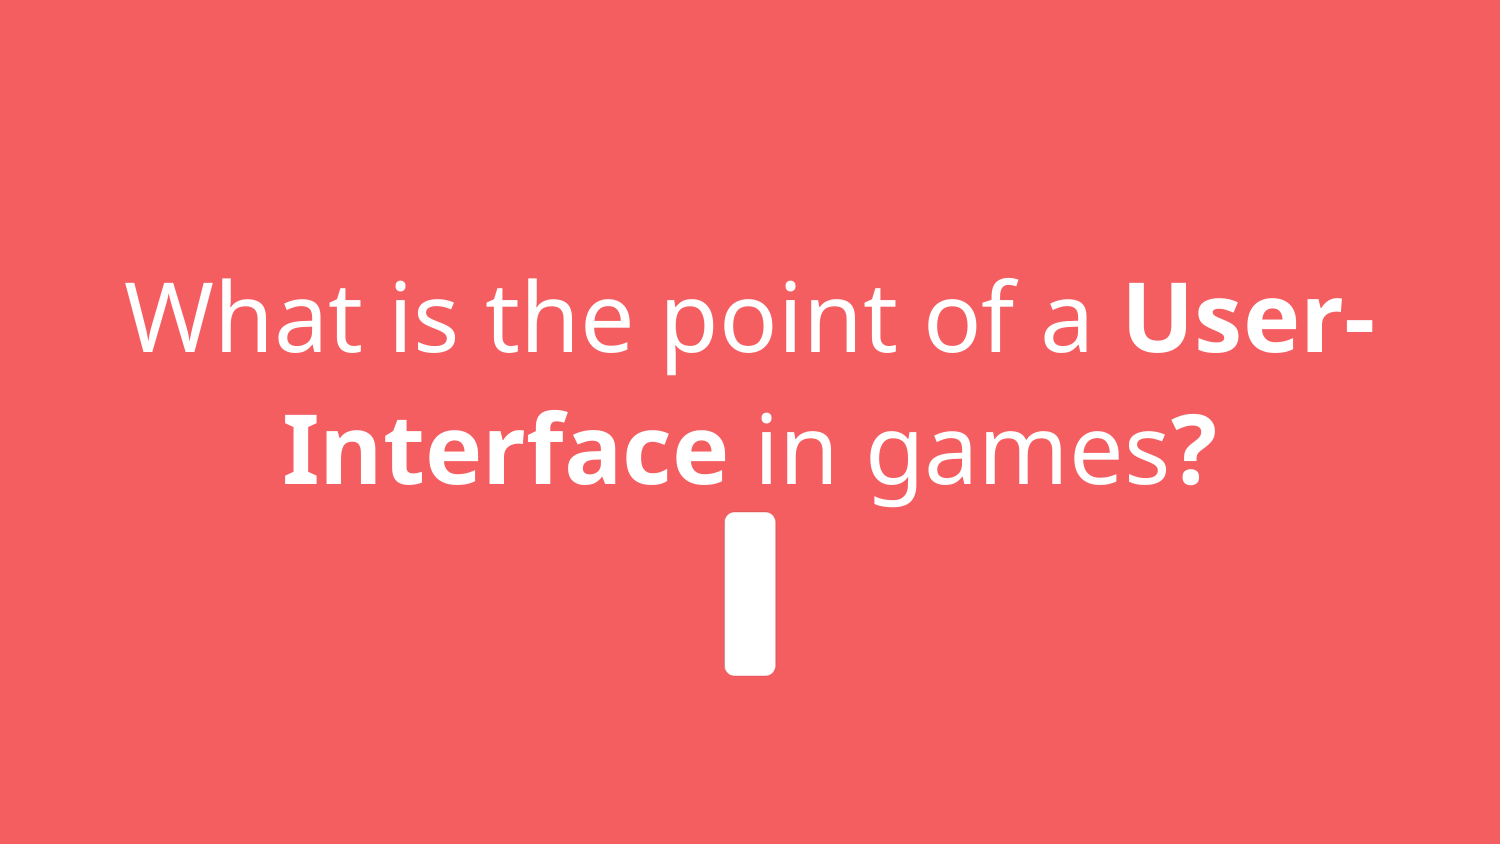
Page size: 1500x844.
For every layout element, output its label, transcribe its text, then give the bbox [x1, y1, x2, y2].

title What is the point of a User-Interface in games? [83, 233, 1417, 529]
picture [703, 461, 797, 727]
